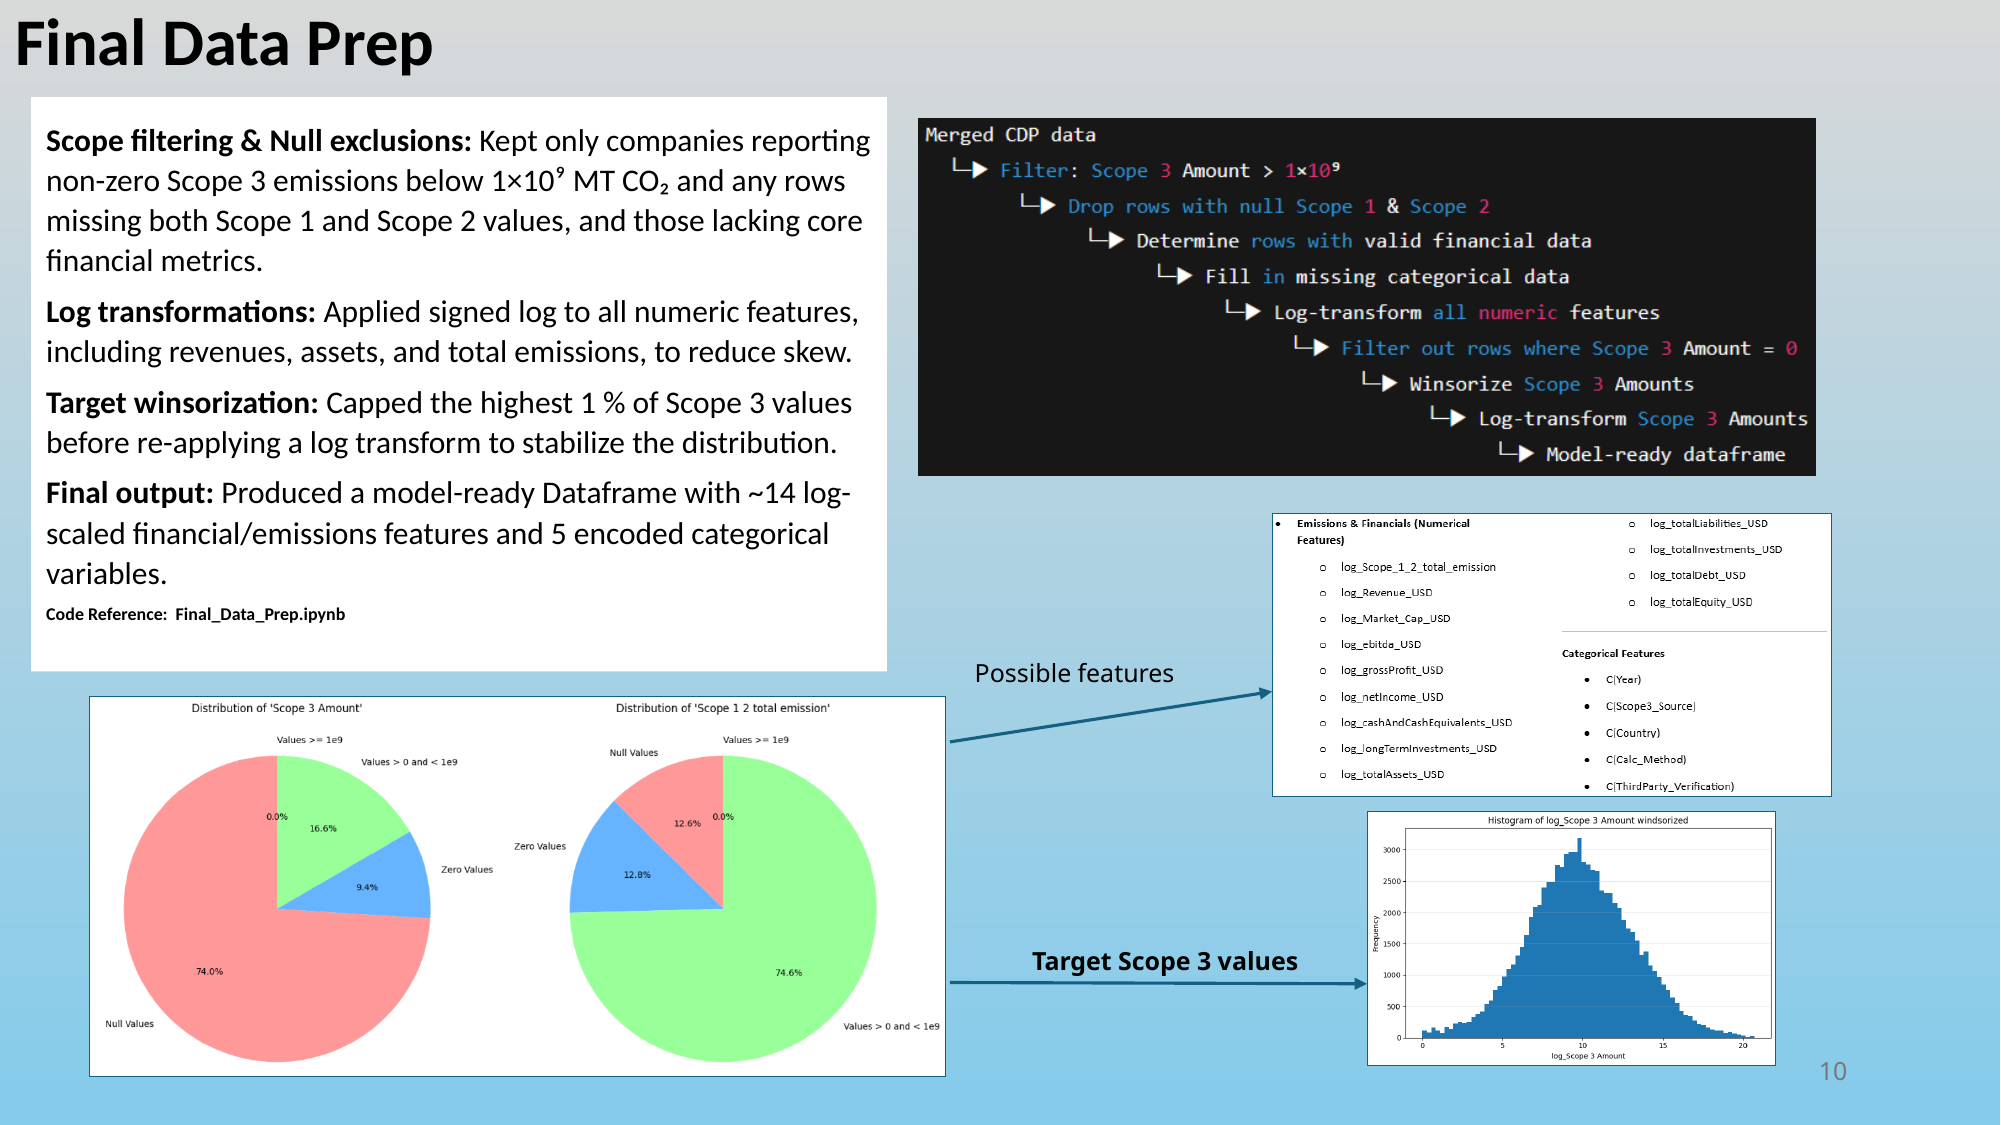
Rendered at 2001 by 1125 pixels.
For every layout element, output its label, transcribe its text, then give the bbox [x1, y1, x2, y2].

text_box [949, 691, 1273, 743]
picture [88, 695, 946, 1077]
text_box Target Scope 3 values [1017, 938, 1331, 981]
picture [1366, 811, 1777, 1066]
picture [917, 118, 1817, 477]
title Final Data Prep [0, 0, 1725, 218]
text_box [949, 981, 1368, 985]
text_box Possible features [959, 650, 1230, 691]
slide_number 10 [1412, 1042, 1863, 1103]
picture [1271, 512, 1832, 797]
list Scope filtering & Null exclusions: Kept only companies reporting non-zero Scope 3 emissions below 1×10⁹ MT CO₂ and any rows missing both Scope 1 and Scope 2 values, and those lacking core financial metrics. Log transformations: Applied signed log to all numeric features, including revenues, assets, and total emissions, to reduce skew. Target winsorization: Capped the highest 1 % of Scope 3 values before re-applying a log transform to stabilize the distribution. Final output: Produced a model-ready Dataframe with ~14 log-scaled financial/emissions features and 5 encoded categorical variables. Code Reference: Final_Data_Prep.ipynb [31, 97, 887, 672]
